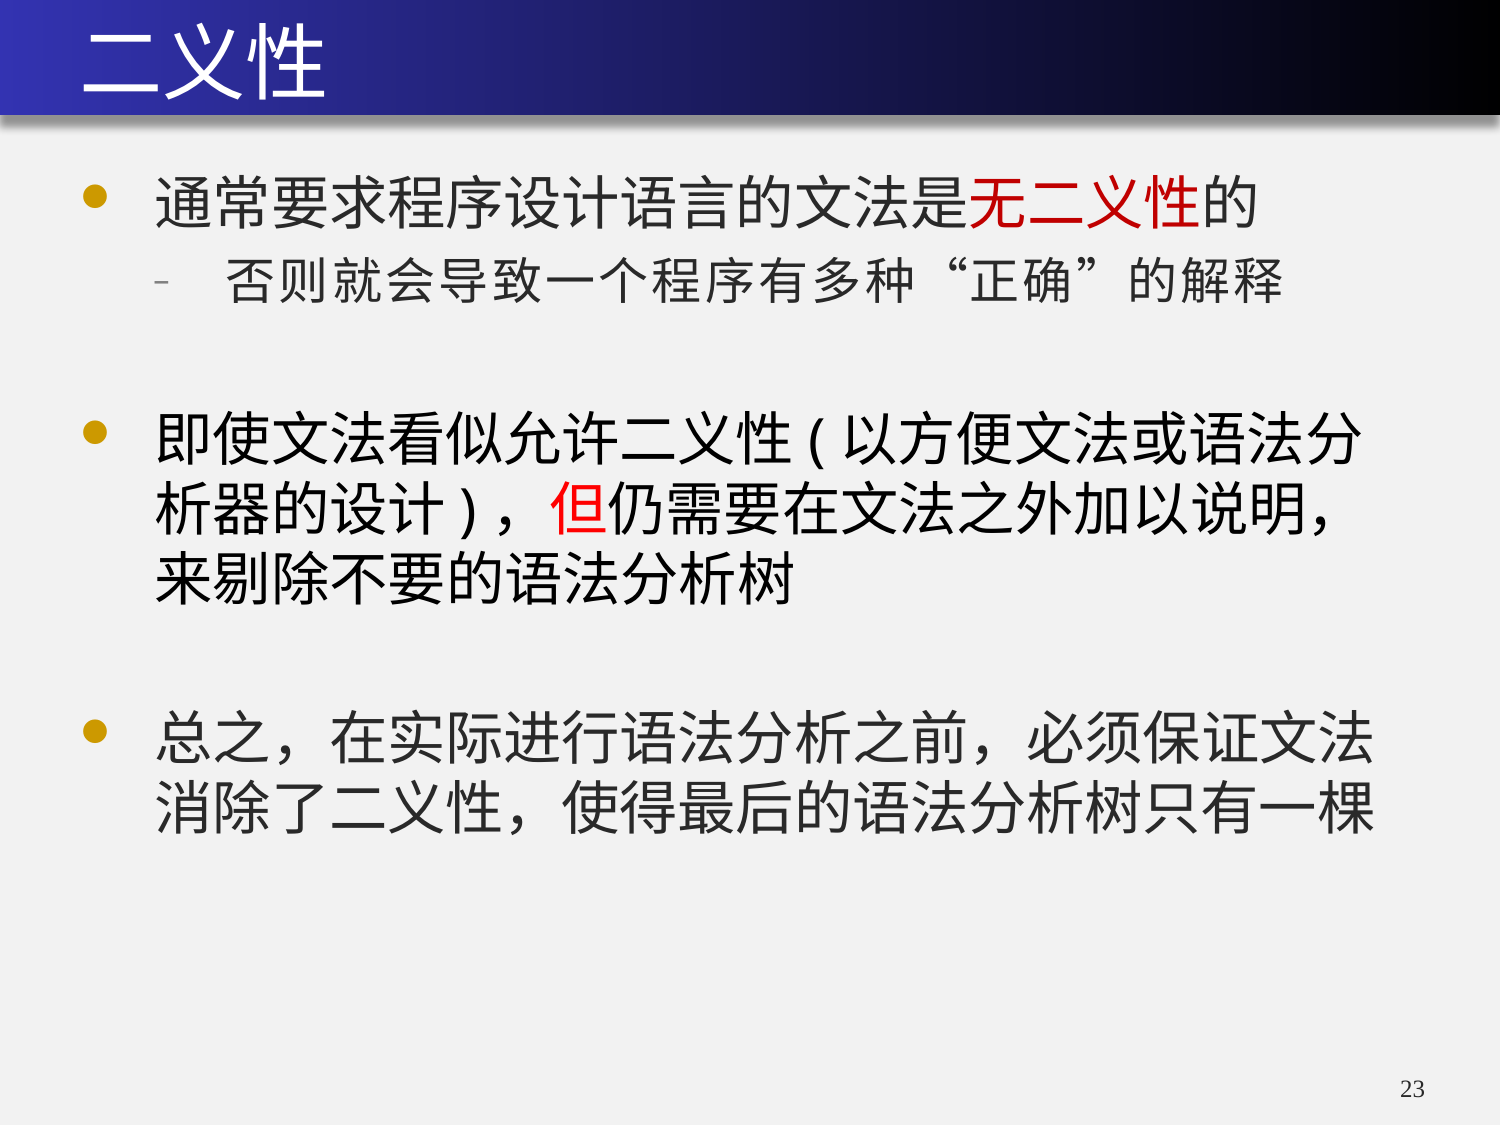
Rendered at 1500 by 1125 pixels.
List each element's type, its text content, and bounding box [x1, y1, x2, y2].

slide_number 22 [1368, 1077, 1482, 1103]
text_box 通常要求程序设计语言的文法是无二义性的 否则就会导致一个程序有多种“正确”的解释 即使文法看似允许二义性(以方便文法或语法分析器的设计)，但仍需要在文法之外加以说明，来剔除不要的语法分析树 总之，在实际进行语法分析之前，必须保证文法消除了二义性，使得最后的语法分析树只有一棵 [77, 149, 1401, 842]
title 二义性 [77, 8, 450, 149]
